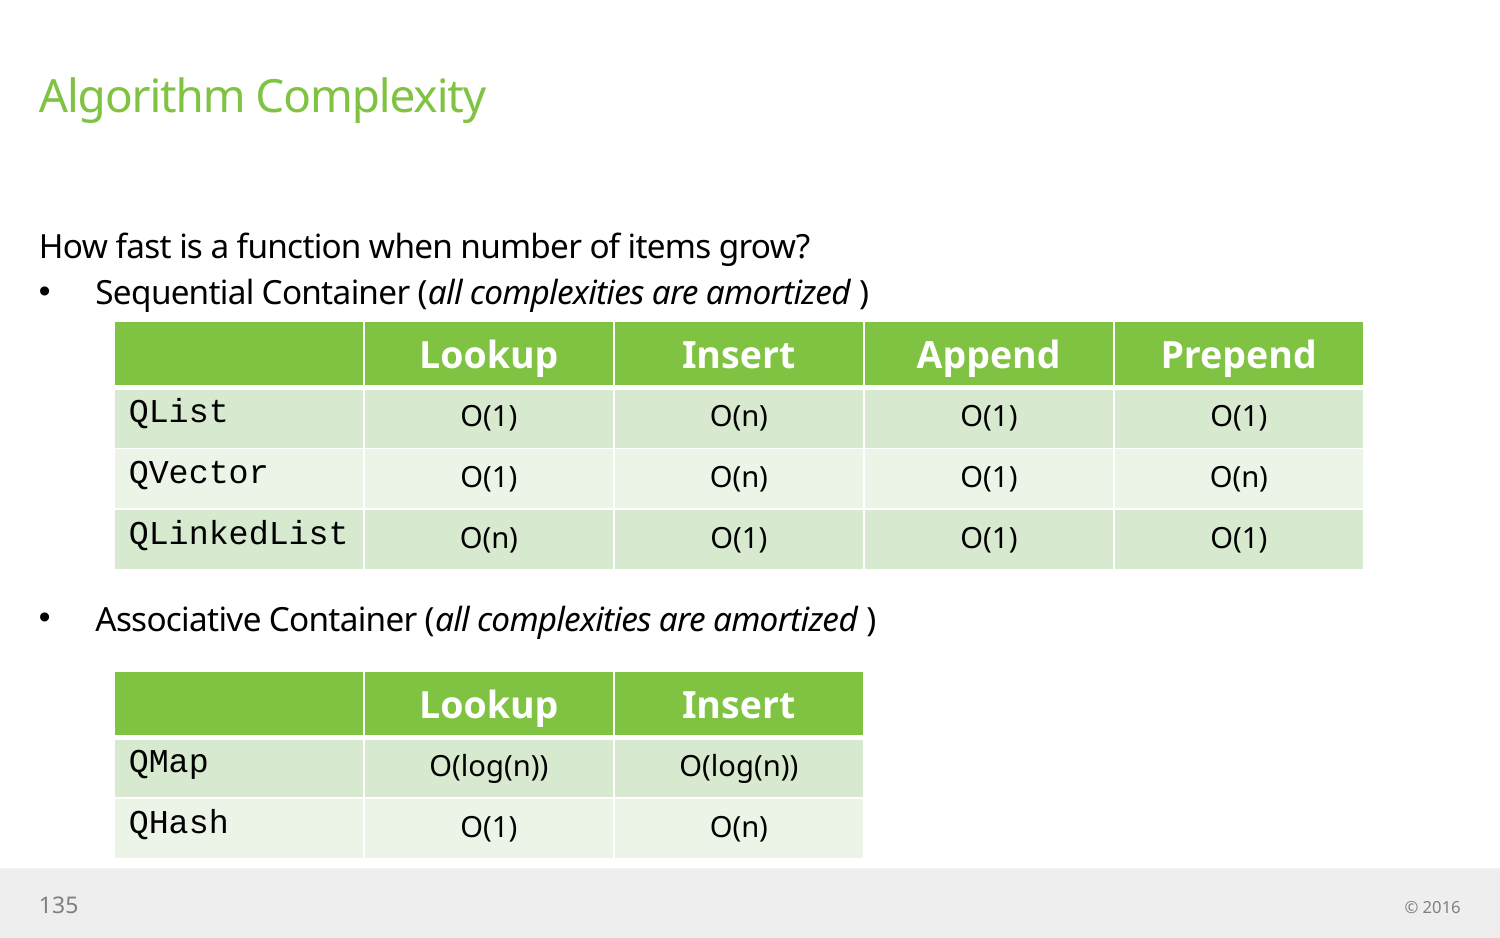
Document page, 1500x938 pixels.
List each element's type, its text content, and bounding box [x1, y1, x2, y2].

table_header Lookup [365, 322, 613, 385]
table_cell QLinkedList [115, 510, 363, 569]
table_cell QList [115, 390, 363, 448]
table_cell O(1) [365, 449, 613, 508]
table_cell O(1) [615, 510, 863, 569]
table_cell O(1) [865, 449, 1113, 508]
table_cell O(n) [615, 799, 863, 858]
table_header Insert [615, 322, 863, 385]
table_header Prepend [1115, 322, 1363, 385]
table_cell O(1) [365, 390, 613, 448]
table_cell QVector [115, 449, 363, 508]
table_cell O(1) [365, 799, 613, 858]
table_header Lookup [365, 672, 613, 735]
footer © 2016 [1188, 896, 1461, 917]
table_header [115, 672, 363, 735]
table_cell O(log(n)) [615, 740, 863, 797]
table_cell O(1) [865, 390, 1113, 448]
title Algorithm Complexity [39, 66, 1052, 195]
table_cell O(1) [865, 510, 1113, 569]
table_cell O(1) [1115, 390, 1363, 448]
table_cell O(n) [615, 390, 863, 448]
table_cell O(n) [615, 449, 863, 508]
table_cell O(n) [1115, 449, 1363, 508]
table_cell O(log(n)) [365, 740, 613, 797]
list How fast is a function when number of items grow? Sequential Container (all complexities are amortized ) Associative Container (all complexities are amortized ) [39, 224, 1471, 846]
table_cell O(1) [1115, 510, 1363, 569]
table_cell QMap [115, 740, 363, 797]
table_cell O(n) [365, 510, 613, 569]
table_header Insert [615, 672, 863, 735]
table_cell QHash [115, 799, 363, 858]
slide_number 135 [39, 892, 410, 921]
table_header [115, 322, 363, 385]
table_header Append [865, 322, 1113, 385]
